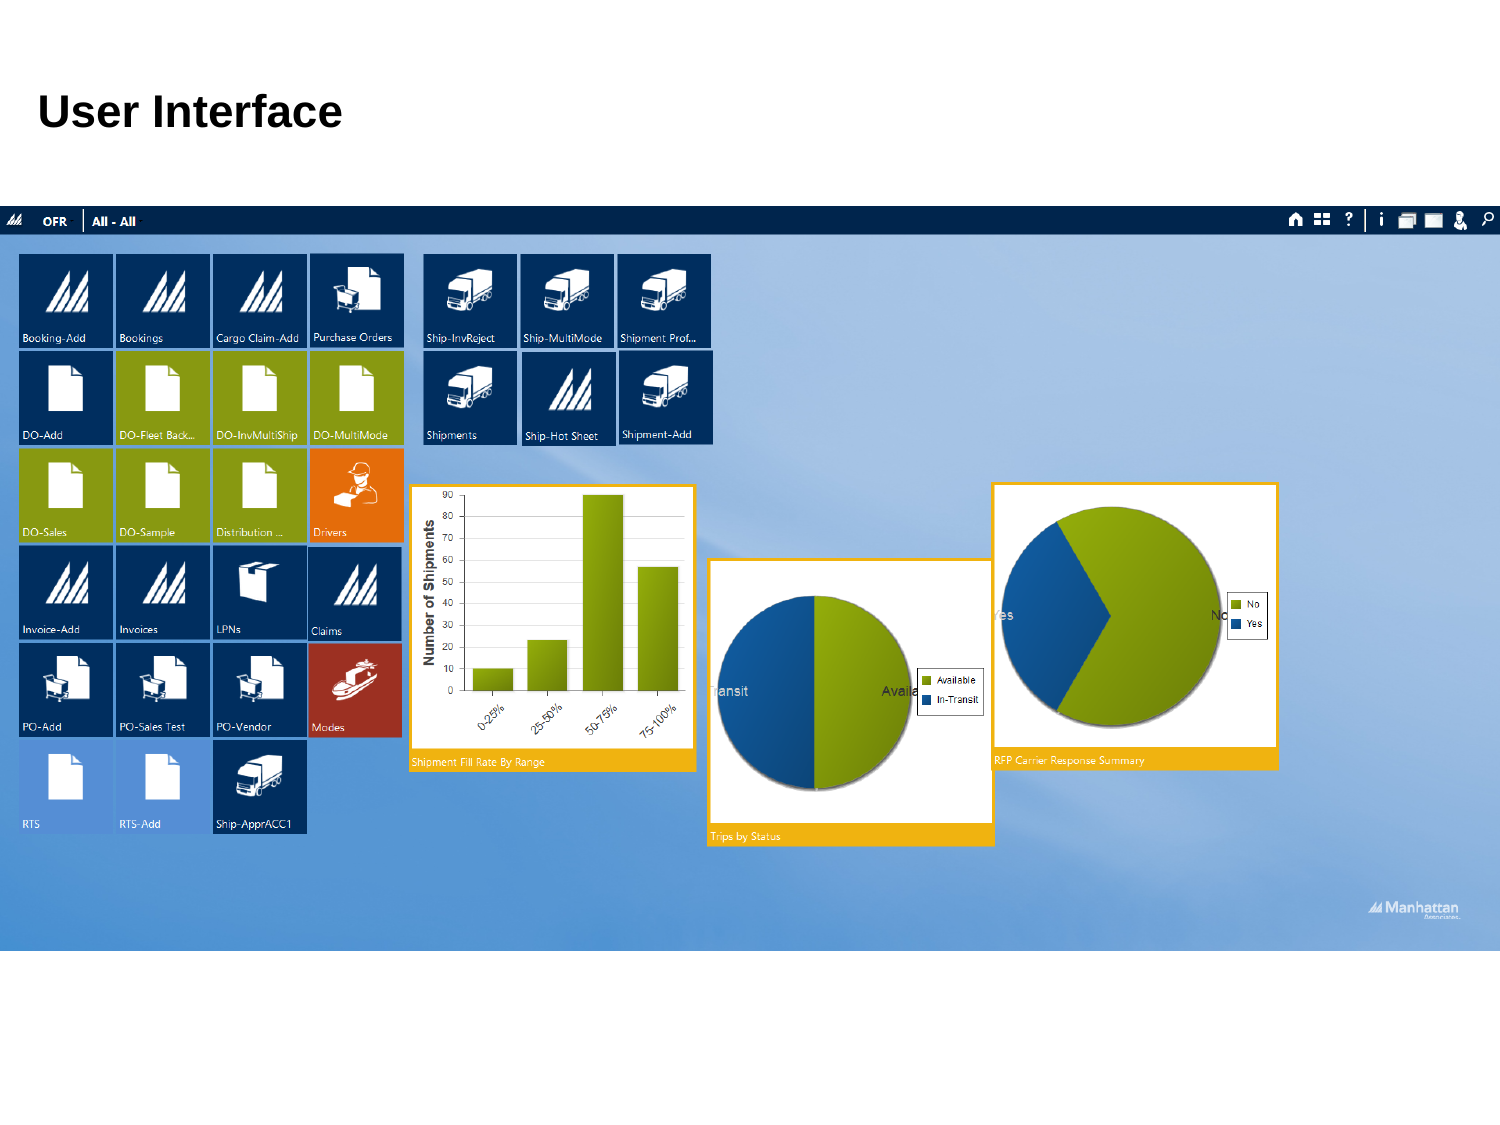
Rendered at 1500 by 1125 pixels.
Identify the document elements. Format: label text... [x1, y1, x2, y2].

picture [0, 206, 1500, 951]
title User Interface [22, 74, 1421, 124]
